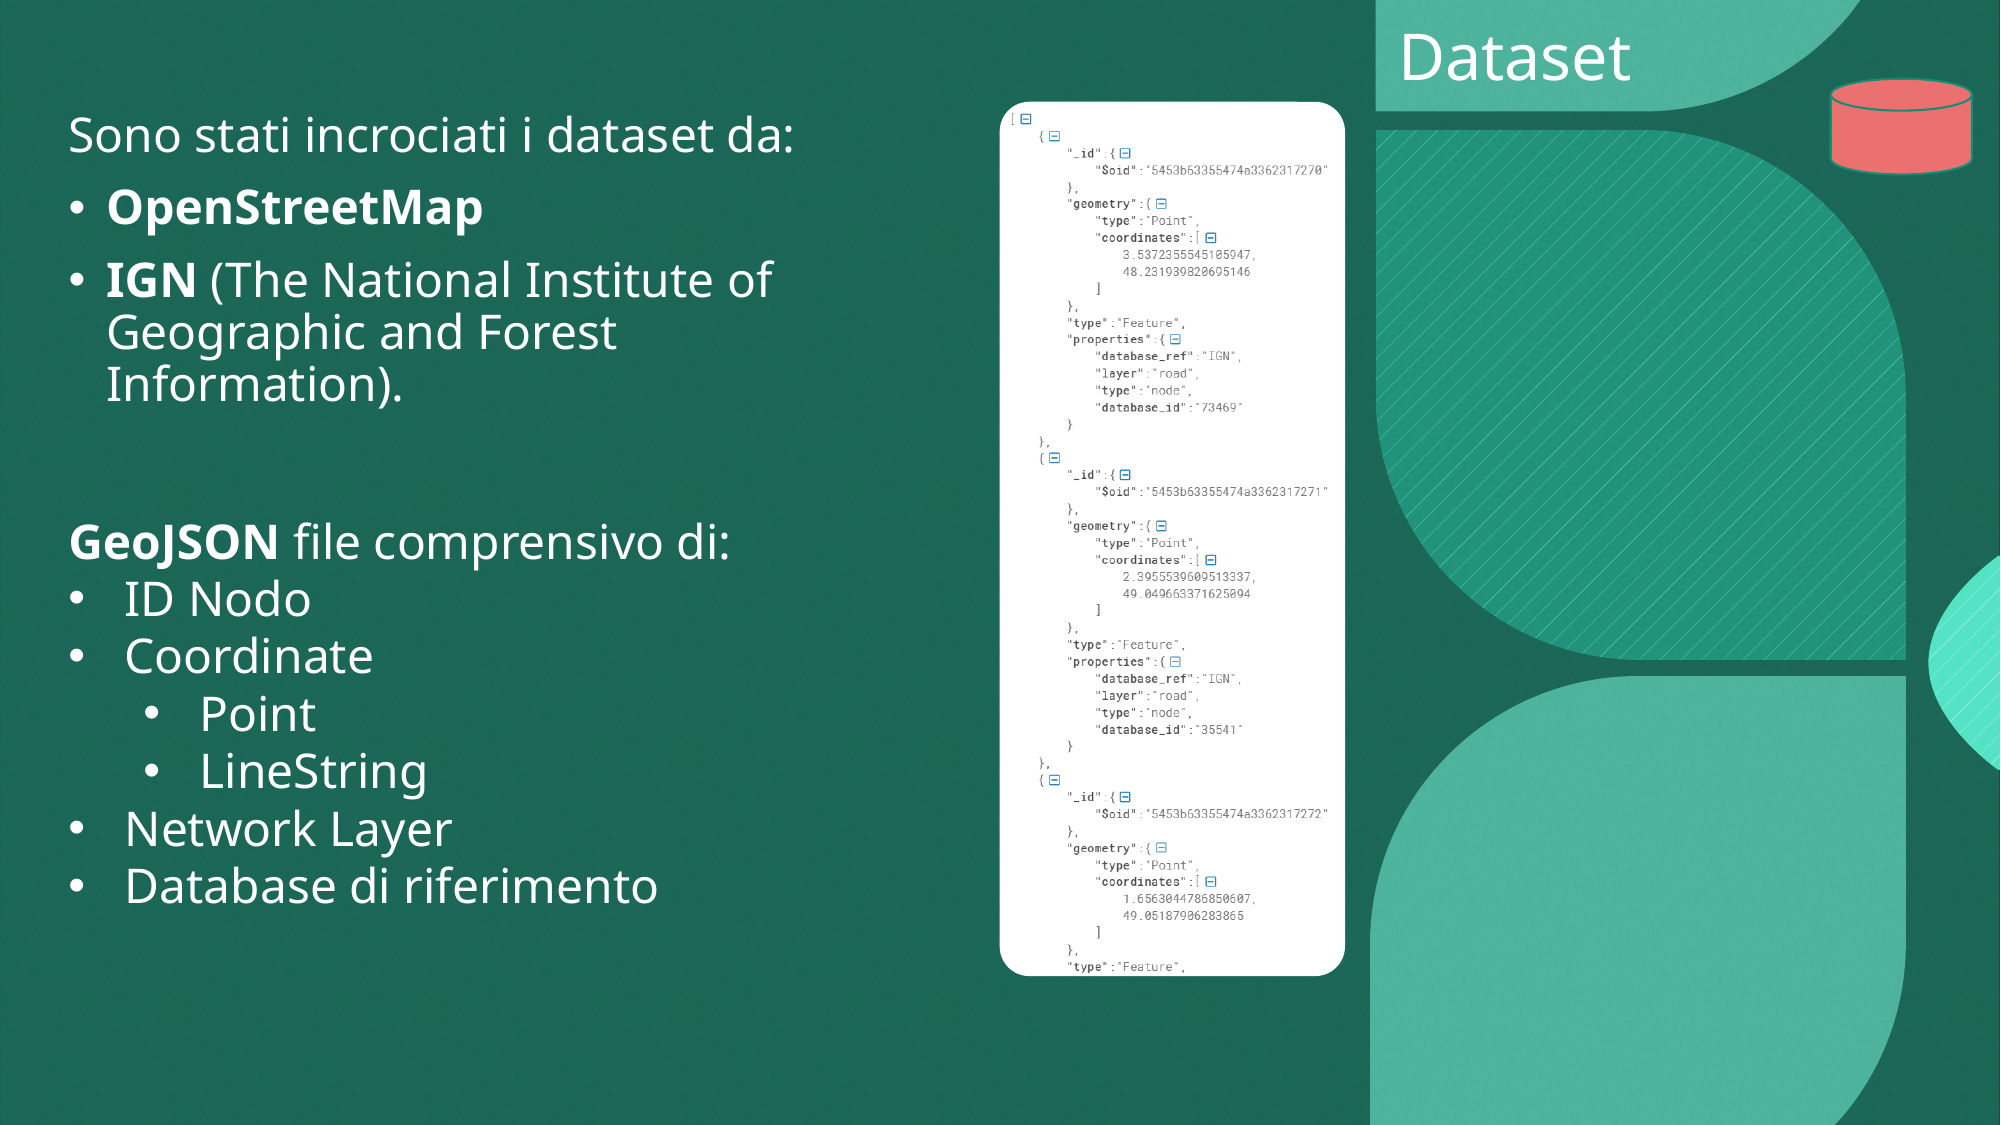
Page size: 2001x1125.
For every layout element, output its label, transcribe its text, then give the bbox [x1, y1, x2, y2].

picture [999, 101, 1346, 977]
title Dataset [1383, 6, 1738, 102]
list Sono stati incrociati i dataset da: OpenStreetMap IGN (The National Institute of Geographic and Forest Information). [53, 103, 922, 503]
text_box [1829, 77, 1974, 176]
text_box GeoJSON file comprensivo di: ID Nodo Coordinate Point LineString Network Layer Database di riferimento [53, 503, 999, 921]
